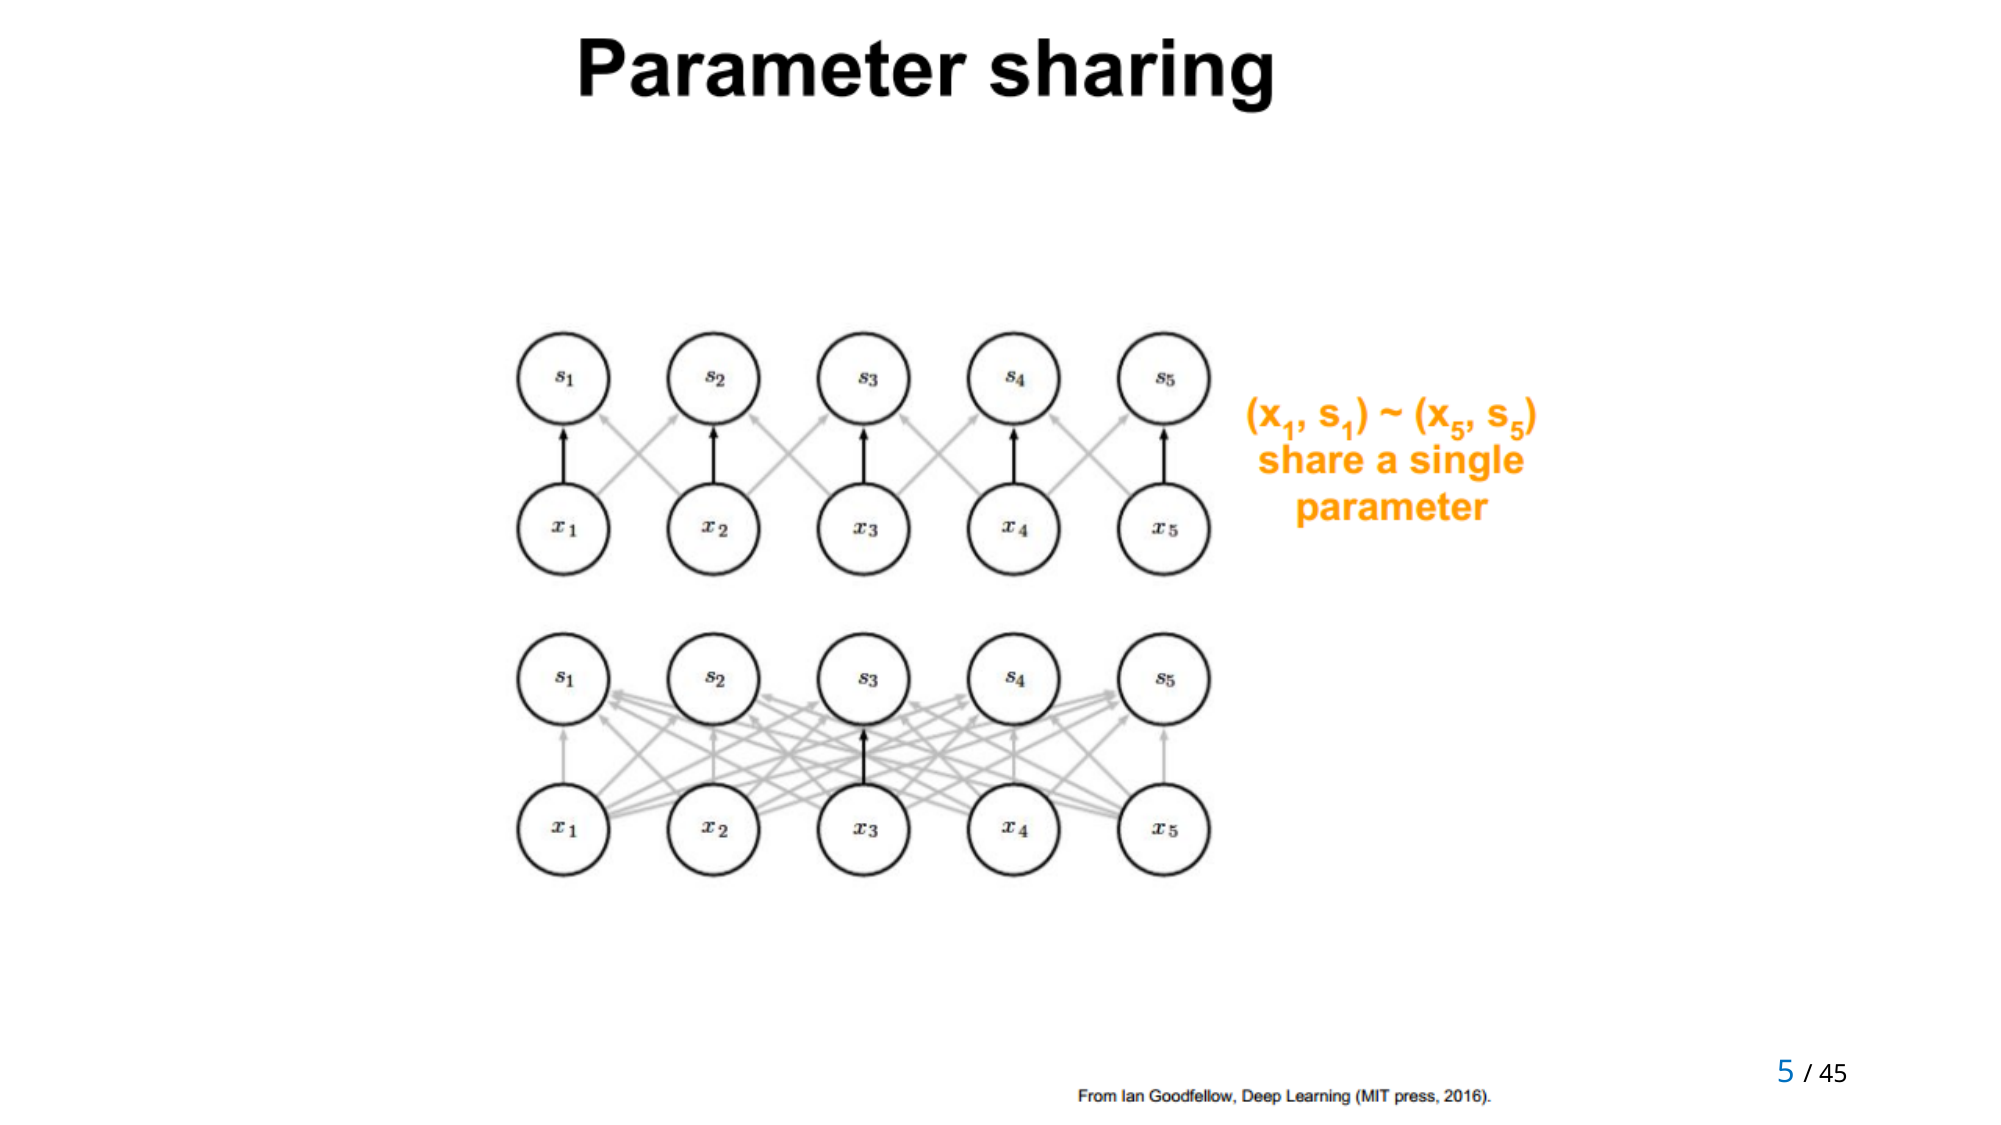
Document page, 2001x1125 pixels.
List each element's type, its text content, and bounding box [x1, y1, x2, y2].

picture [454, 9, 1546, 1116]
slide_number 5 / 45 [1546, 1042, 1863, 1103]
